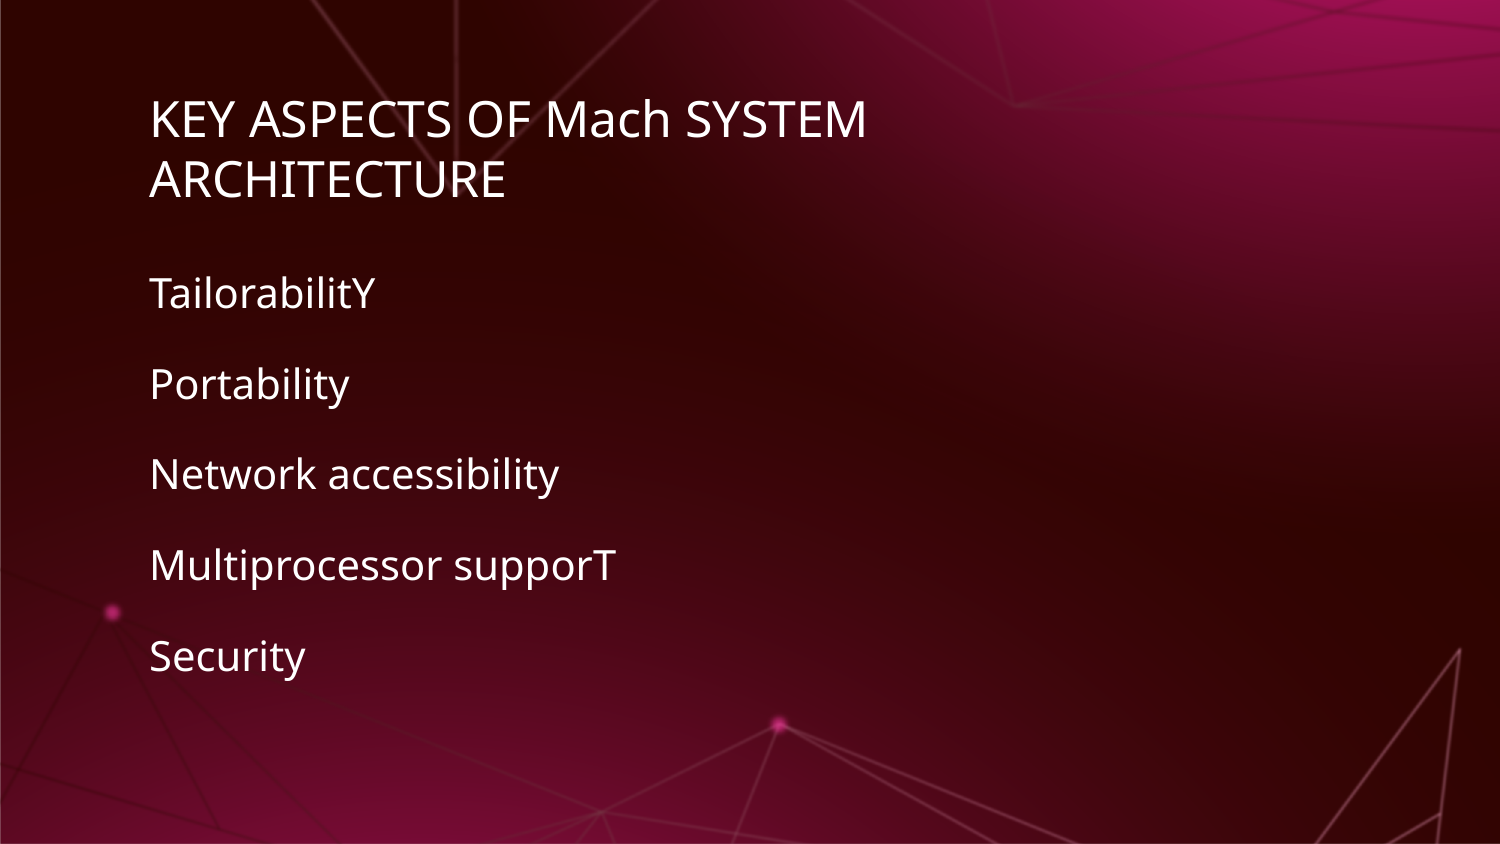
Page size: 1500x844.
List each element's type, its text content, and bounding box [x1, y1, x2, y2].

list TailorabilitY Portability Network accessibility Multiprocessor supporT Security [134, 244, 1294, 738]
title KEY ASPECTS OF Mach SYSTEM ARCHITECTURE [134, 72, 1210, 206]
picture [0, 0, 1500, 844]
